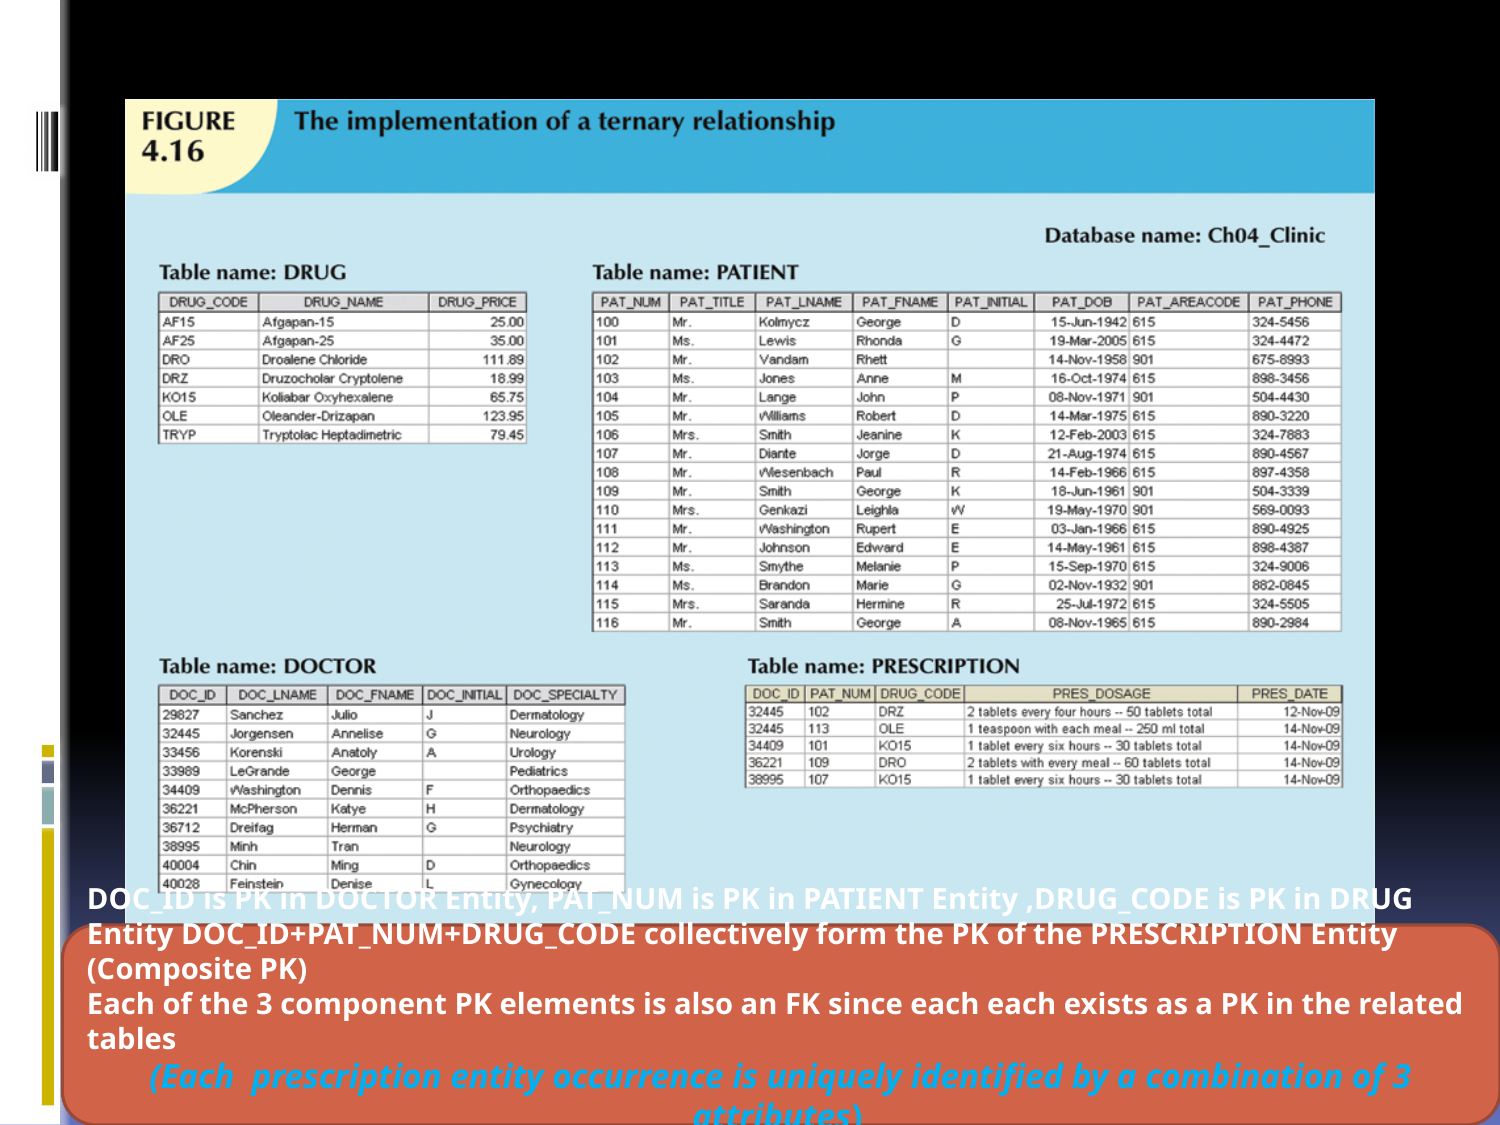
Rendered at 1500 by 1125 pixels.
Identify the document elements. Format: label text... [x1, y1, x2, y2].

text_box DOC_ID is PK in DOCTOR Entity, PAT_NUM is PK in PATIENT Entity ,DRUG_CODE is PK in DRUG Entity DOC_ID+PAT_NUM+DRUG_CODE collectively form the PK of the PRESCRIPTION Entity (Composite PK) Each of the 3 component PK elements is also an FK since each each exists as a PK in the related tables (Each prescription entity occurrence is uniquely identified by a combination of 3 attributes) [60, 923, 1500, 1125]
picture [124, 99, 1376, 926]
